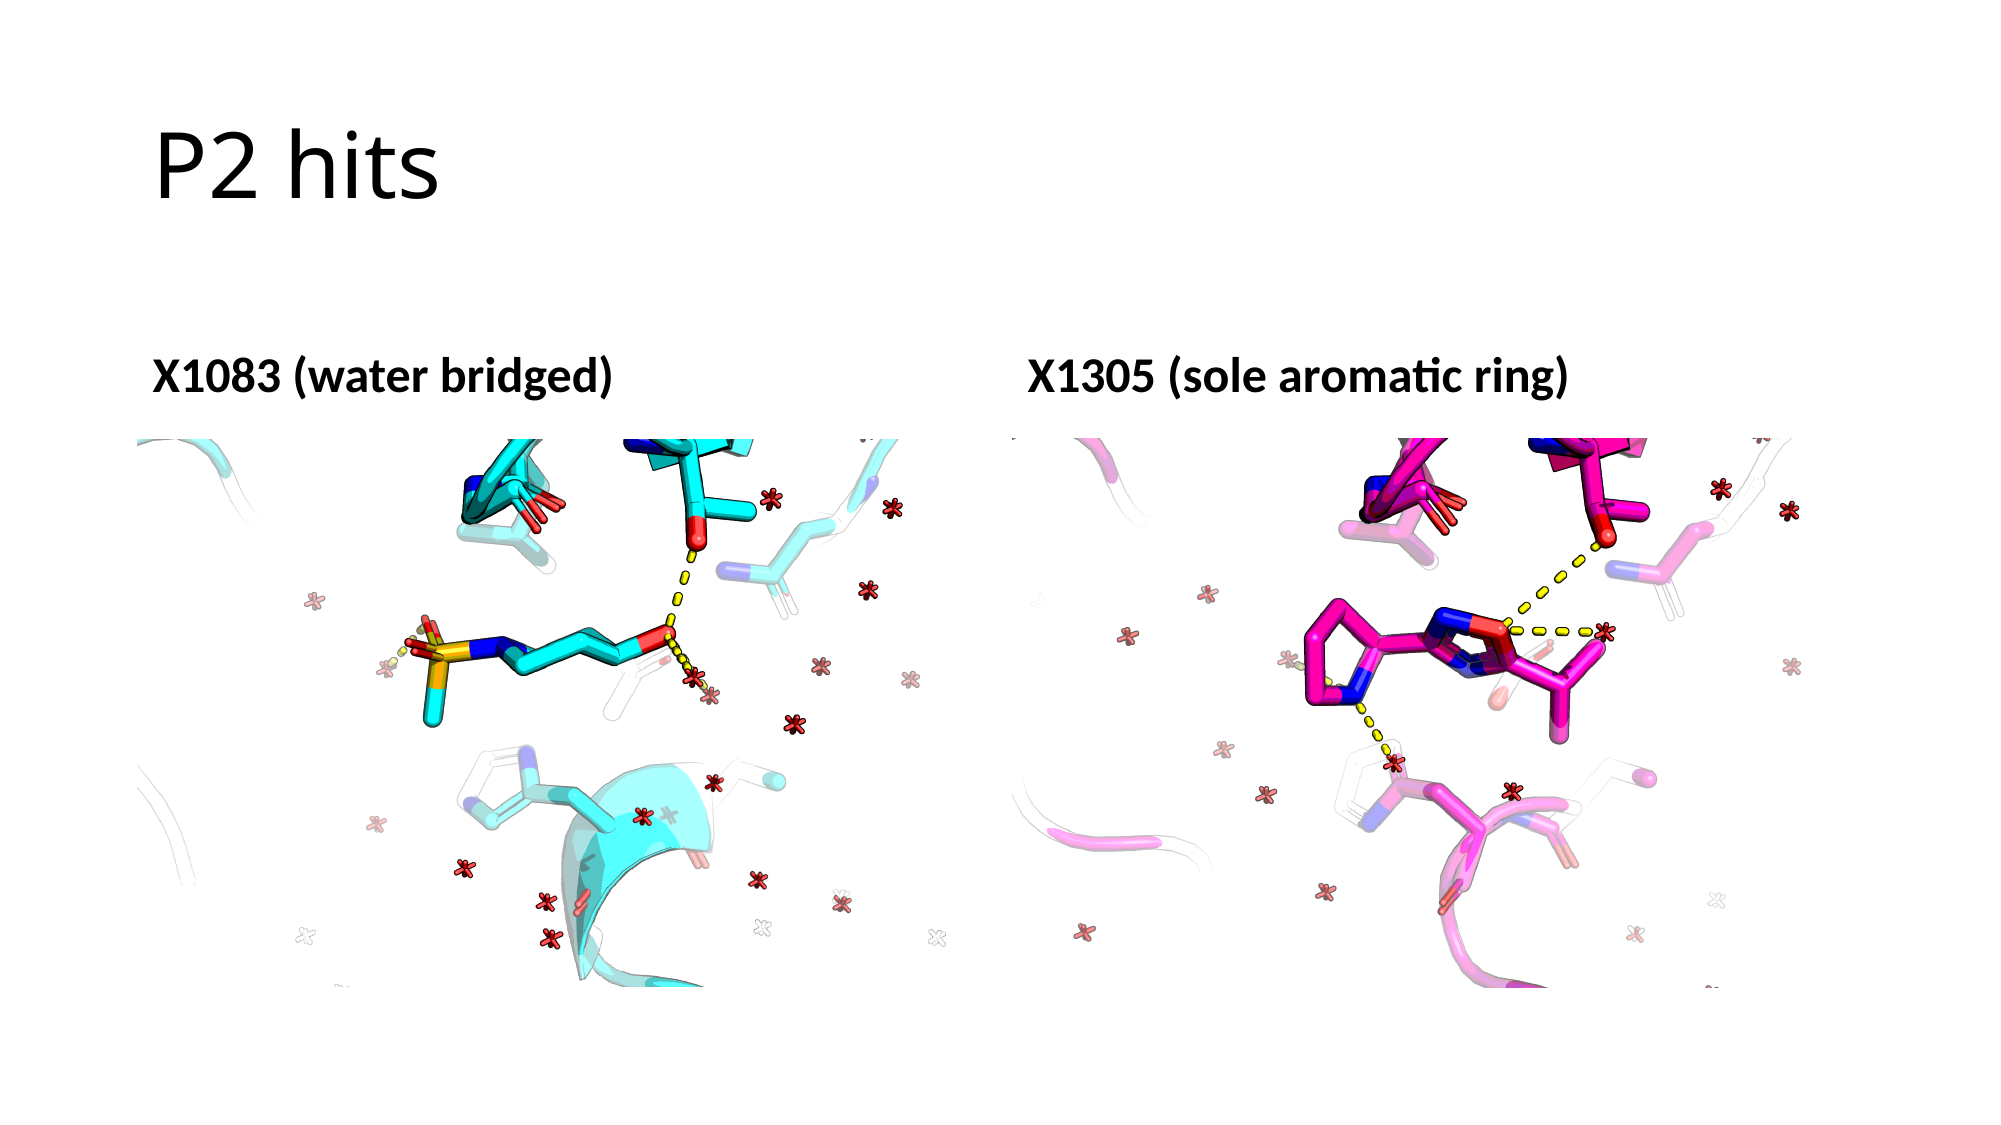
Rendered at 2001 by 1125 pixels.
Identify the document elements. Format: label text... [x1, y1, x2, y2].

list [137, 439, 984, 987]
list X1305 (sole aromatic ring) [1012, 275, 1863, 411]
list X1083 (water bridged) [137, 275, 984, 411]
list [1012, 438, 1863, 989]
title P2 hits [137, 59, 1863, 278]
